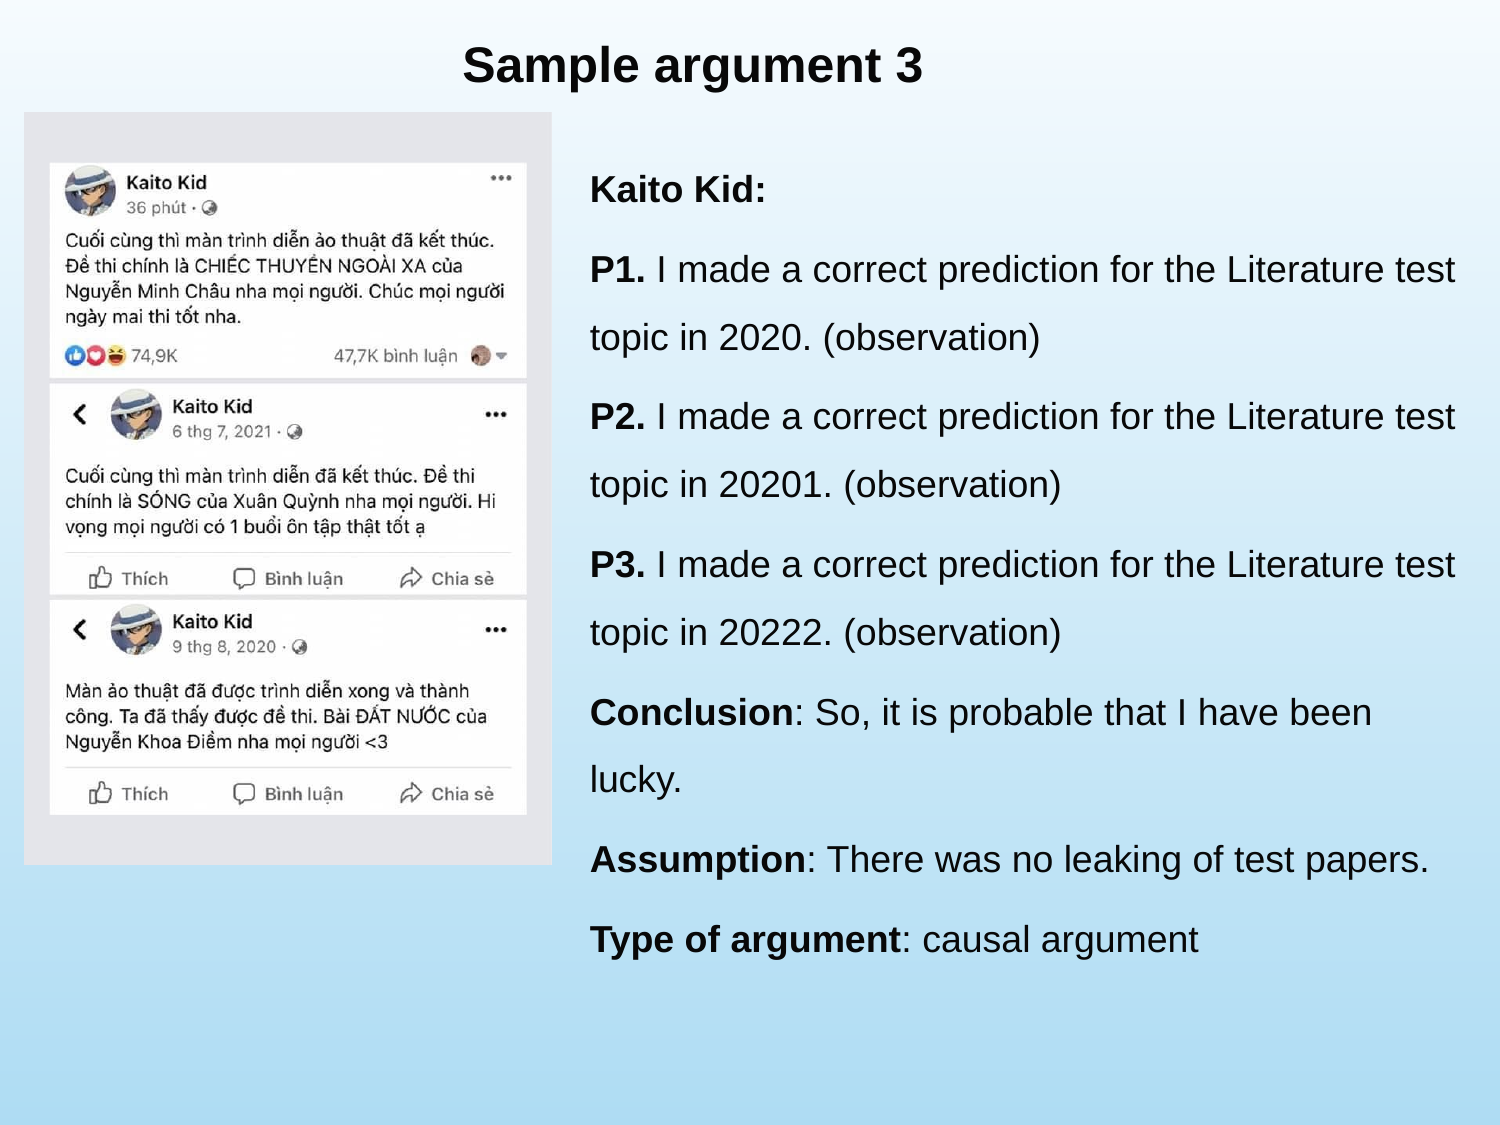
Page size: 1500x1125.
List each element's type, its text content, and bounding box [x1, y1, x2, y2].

picture [24, 112, 552, 866]
title Sample argument 3 [24, 37, 1375, 88]
text_box Kaito Kid: P1. I made a correct prediction for the Literature test topic in 2020. (observation) P2. I made a correct prediction for the Literature test topic in 20201. (observation) P3. I made a correct prediction for the Literature test topic in 20222. (observation) Conclusion: So, it is probable that I have been lucky. Assumption: There was no leaking of test papers. Type of argument: causal argument [574, 135, 1488, 968]
